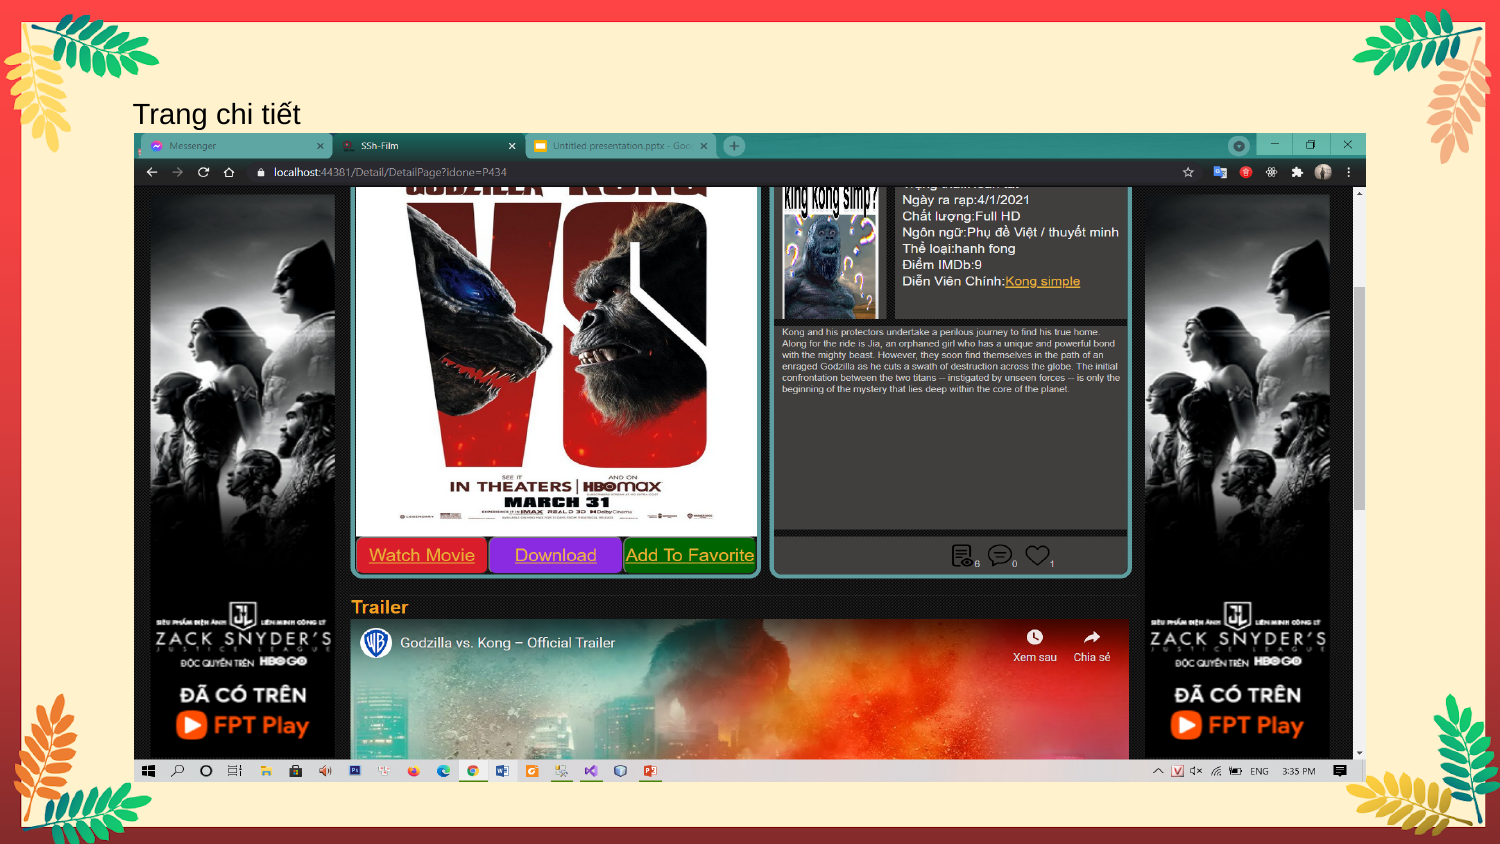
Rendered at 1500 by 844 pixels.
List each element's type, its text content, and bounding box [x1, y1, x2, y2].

text_box Trang chi tiết [117, 80, 1393, 782]
picture [0, 0, 1500, 844]
